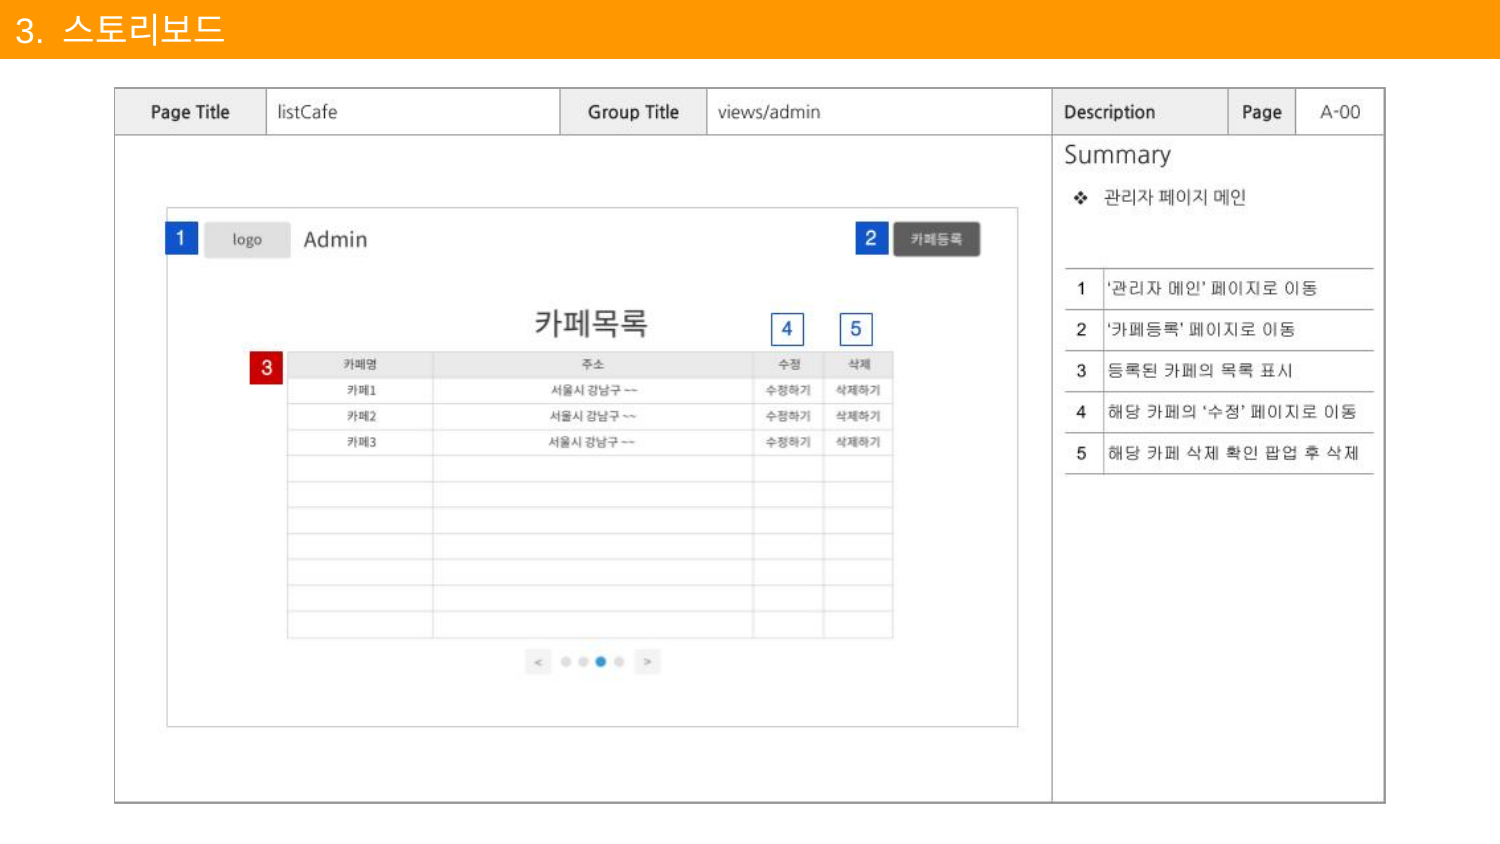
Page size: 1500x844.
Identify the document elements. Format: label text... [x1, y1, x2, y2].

text_box 3. 스토리보드 [0, 0, 1500, 59]
picture [114, 88, 1385, 803]
